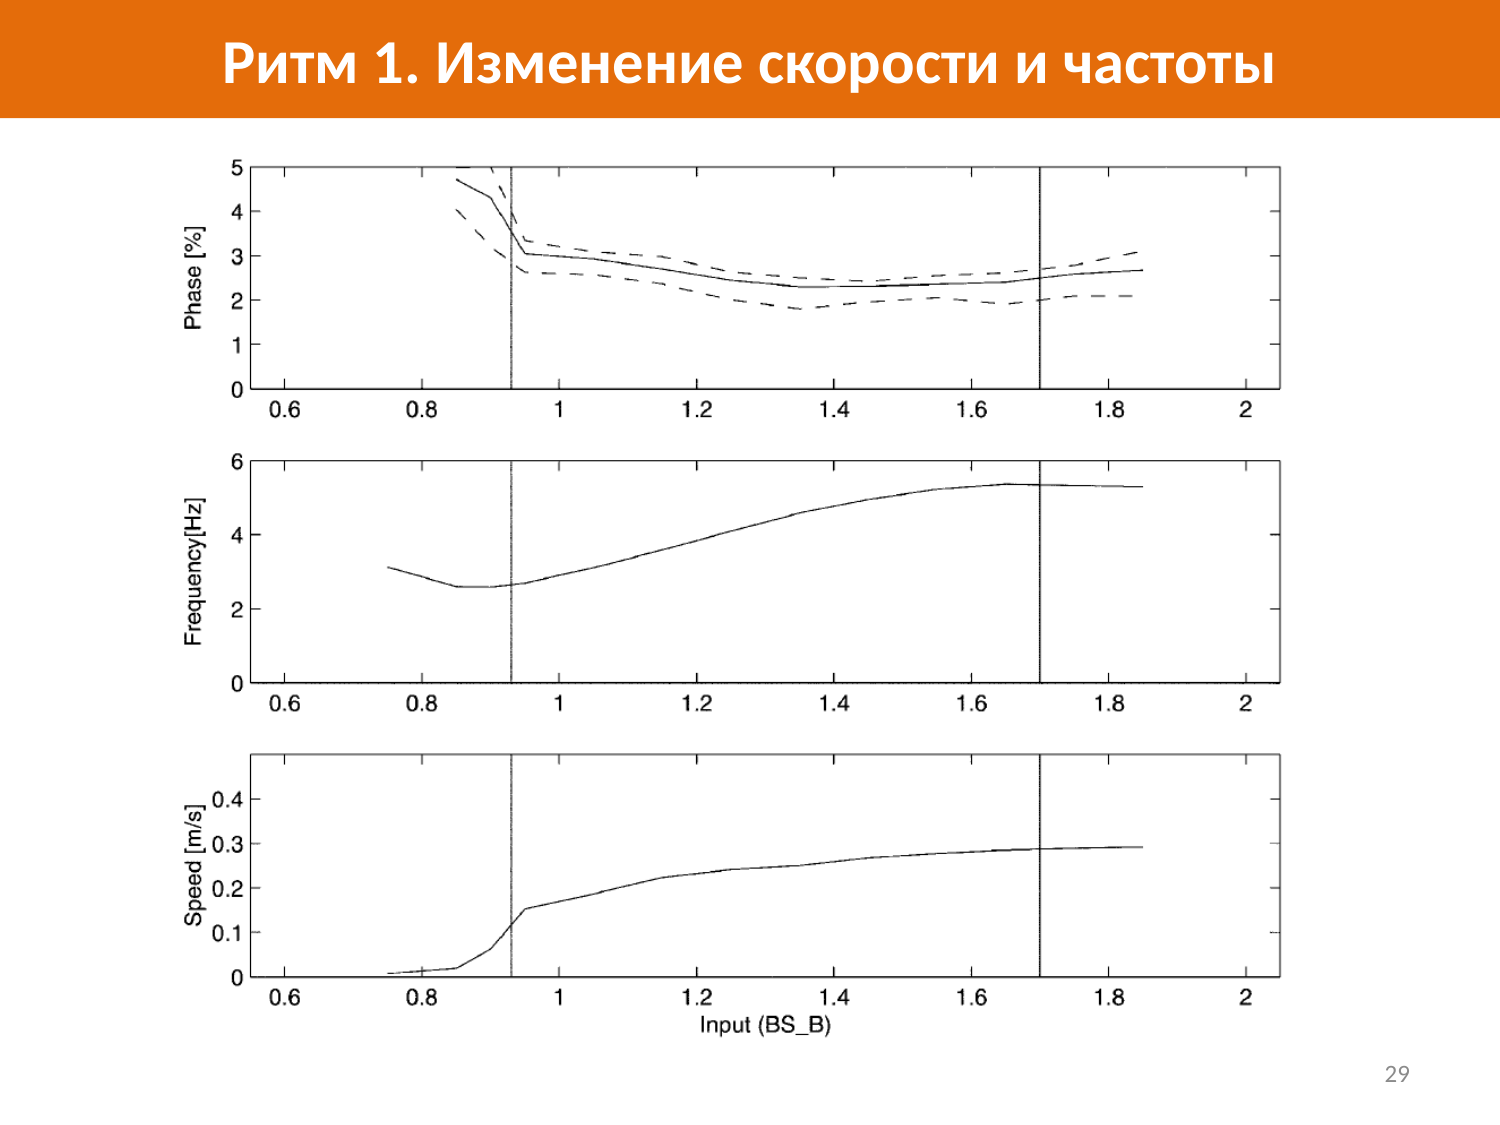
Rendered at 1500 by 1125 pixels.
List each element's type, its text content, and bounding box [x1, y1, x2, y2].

picture [147, 149, 1305, 1043]
title Ритм 1. Изменение скорости и частоты [0, 0, 1500, 119]
slide_number 29 [1074, 1042, 1425, 1103]
